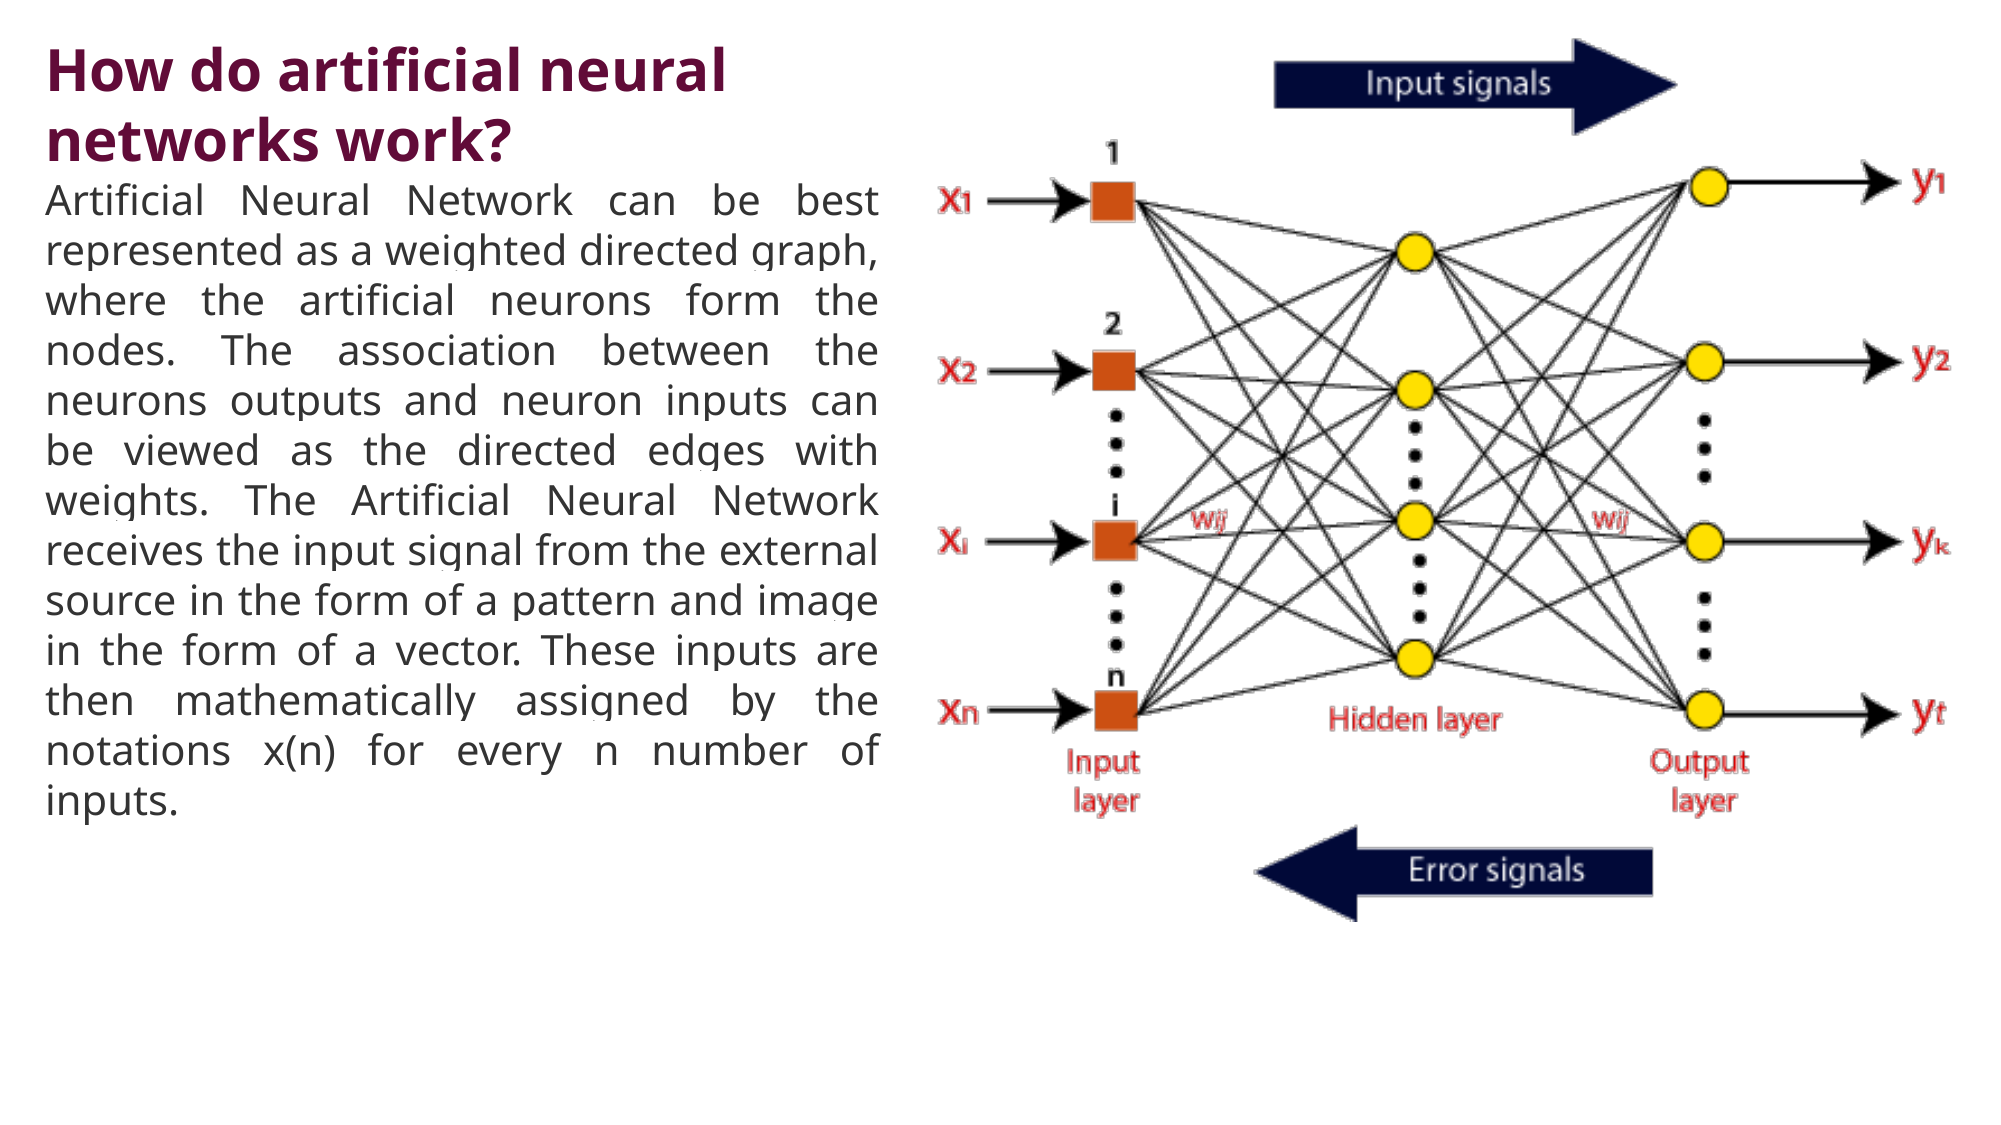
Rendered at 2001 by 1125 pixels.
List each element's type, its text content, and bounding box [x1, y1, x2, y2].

text_box How do artificial neural networks work? Artificial Neural Network can be best represented as a weighted directed graph, where the artificial neurons form the nodes. The association between the neurons outputs and neuron inputs can be viewed as the directed edges with weights. The Artificial Neural Network receives the input signal from the external source in the form of a pattern and image in the form of a vector. These inputs are then mathematically assigned by the notations x(n) for every n number of inputs. [30, 26, 888, 832]
picture [894, 25, 1970, 922]
